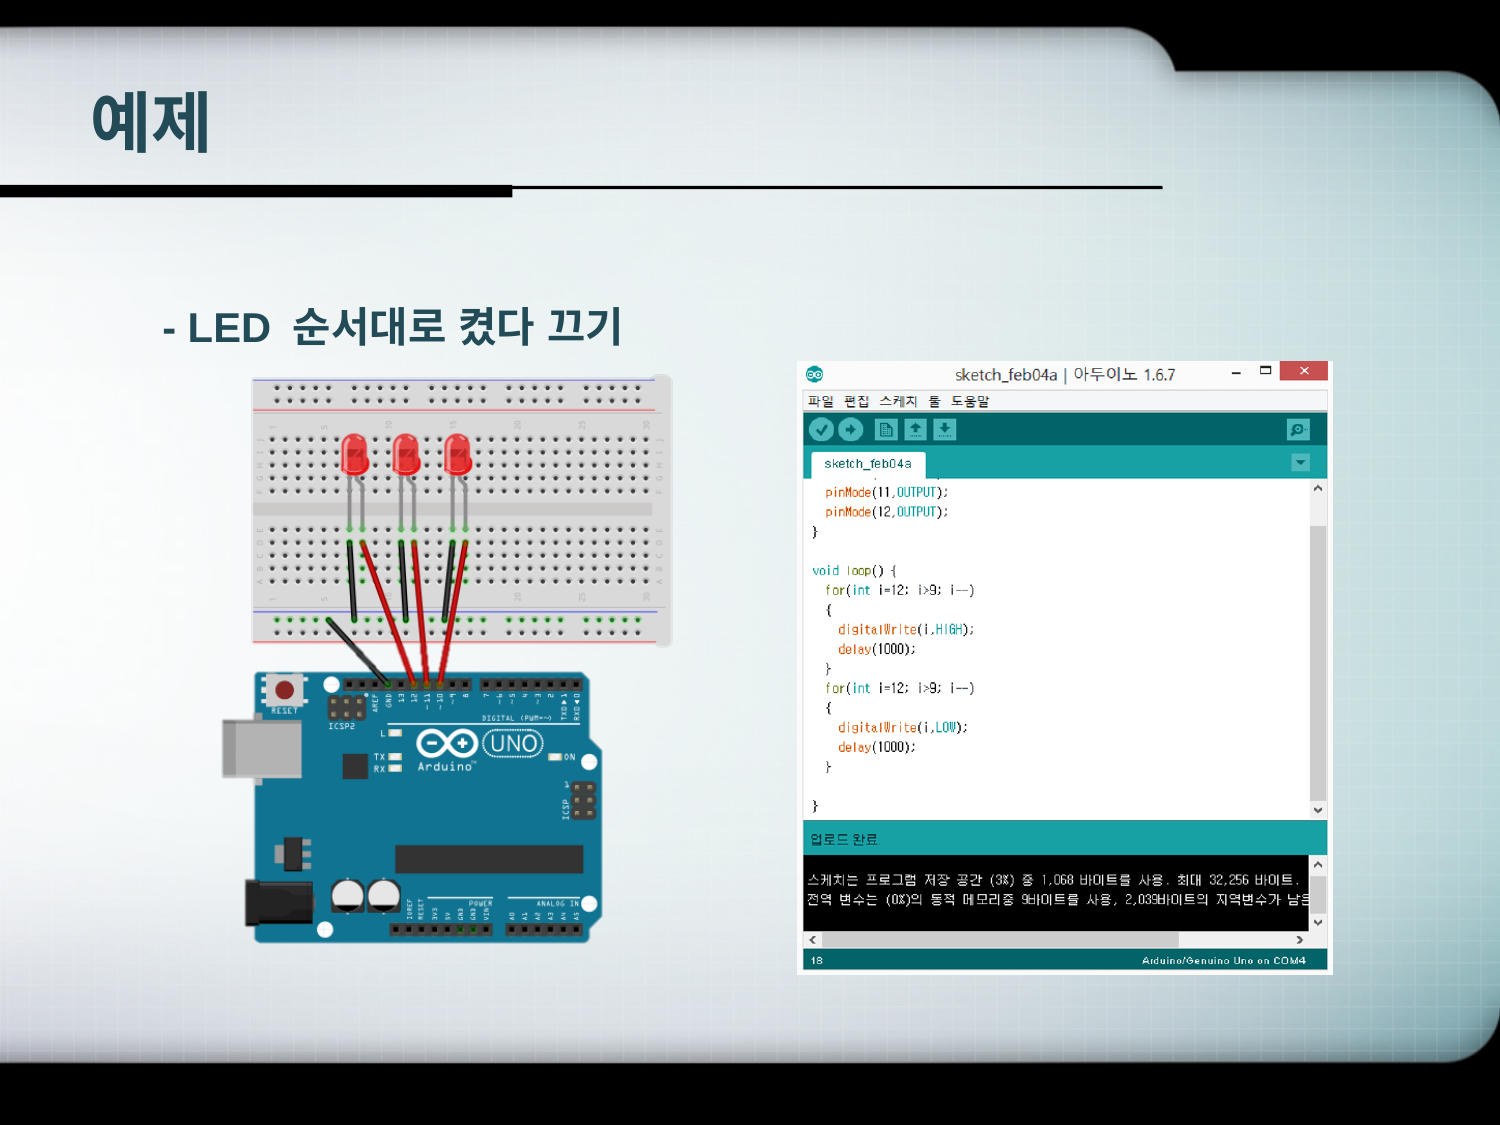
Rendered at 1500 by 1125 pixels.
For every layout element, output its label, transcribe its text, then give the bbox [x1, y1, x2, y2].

text_box - LED 순서대로 켰다 끄기 [147, 293, 1058, 359]
title 예제 [75, 61, 1338, 181]
picture [0, 0, 1500, 1125]
